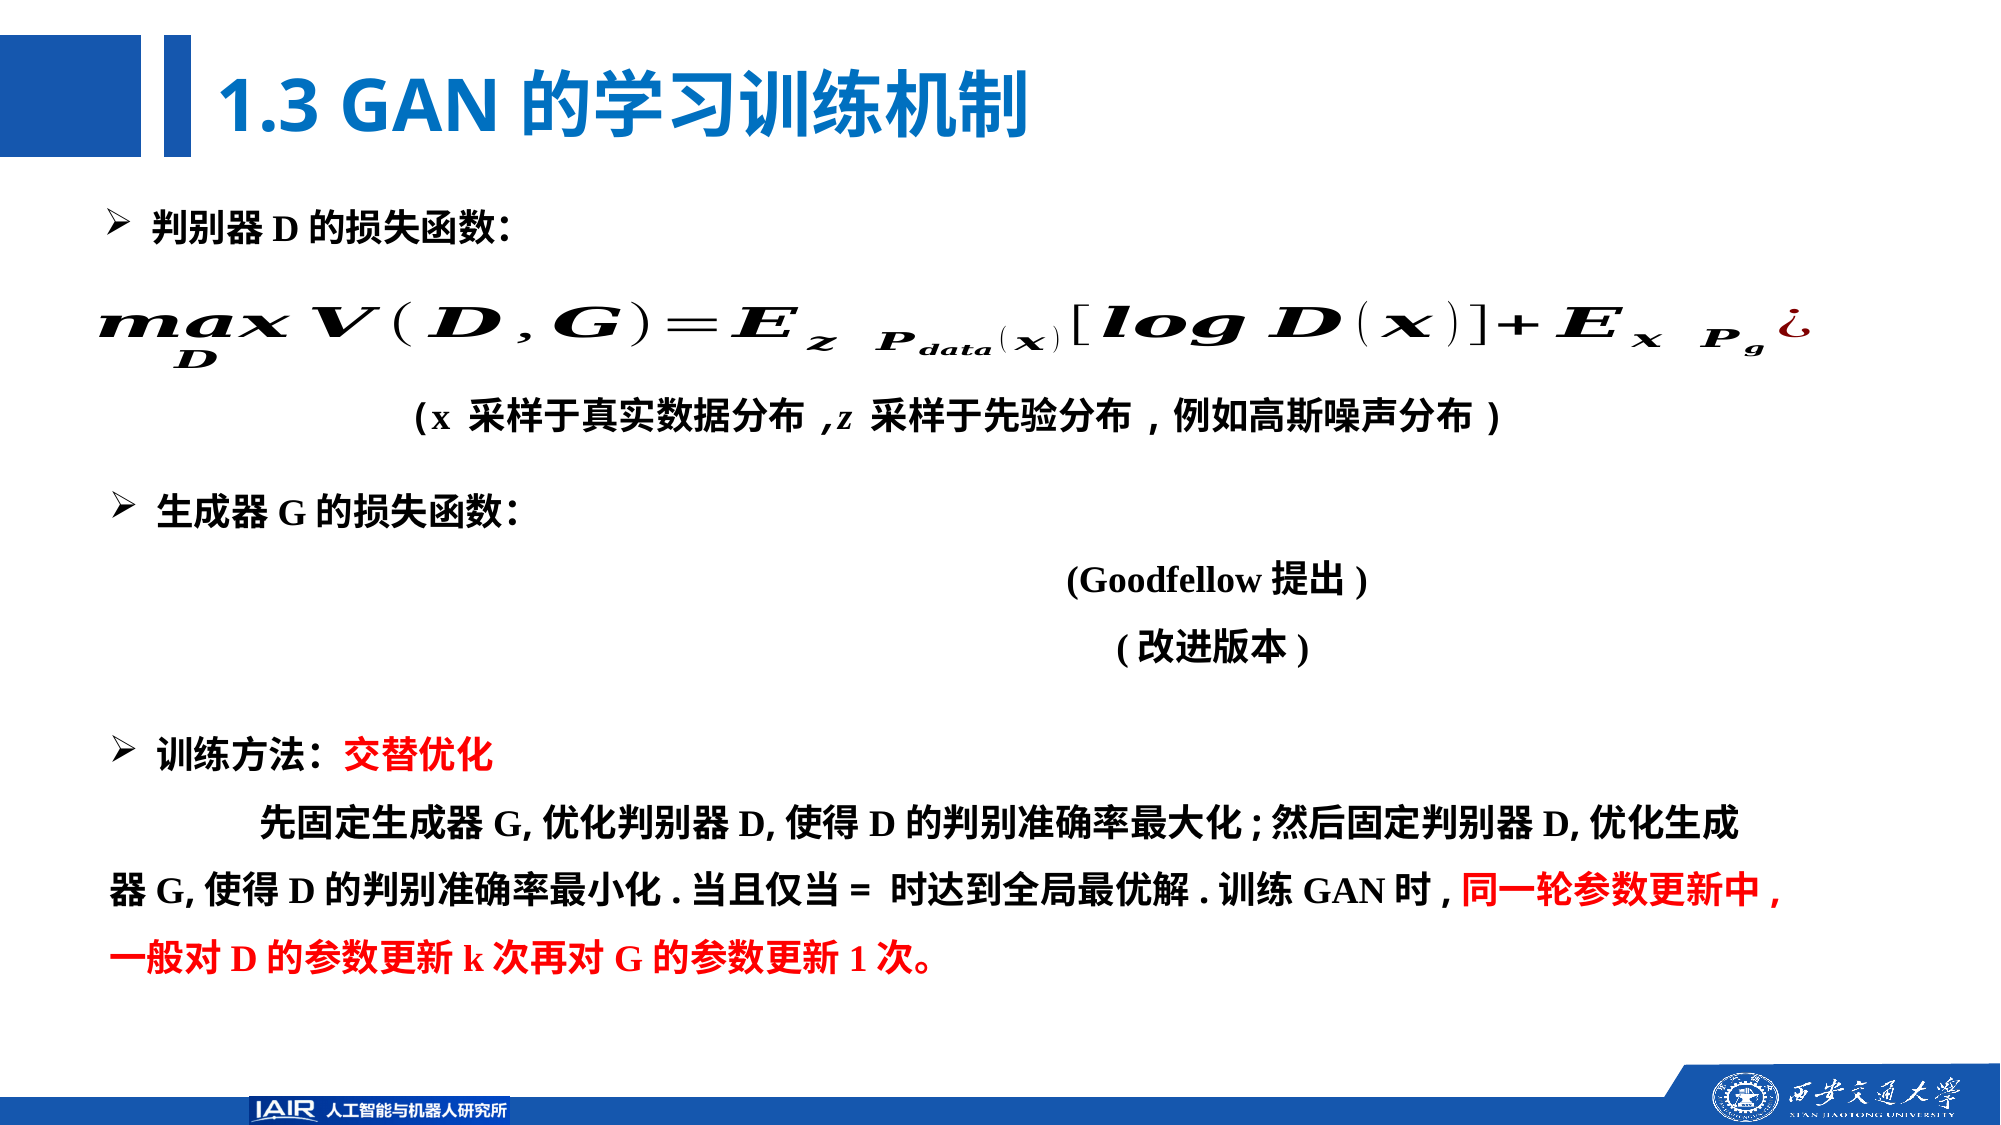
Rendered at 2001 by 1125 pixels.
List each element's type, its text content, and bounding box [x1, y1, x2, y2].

text_box 1.3 GAN的学习训练机制 [201, 50, 1046, 154]
picture [249, 1096, 510, 1125]
text_box 判别器D的损失函数： [89, 196, 549, 257]
